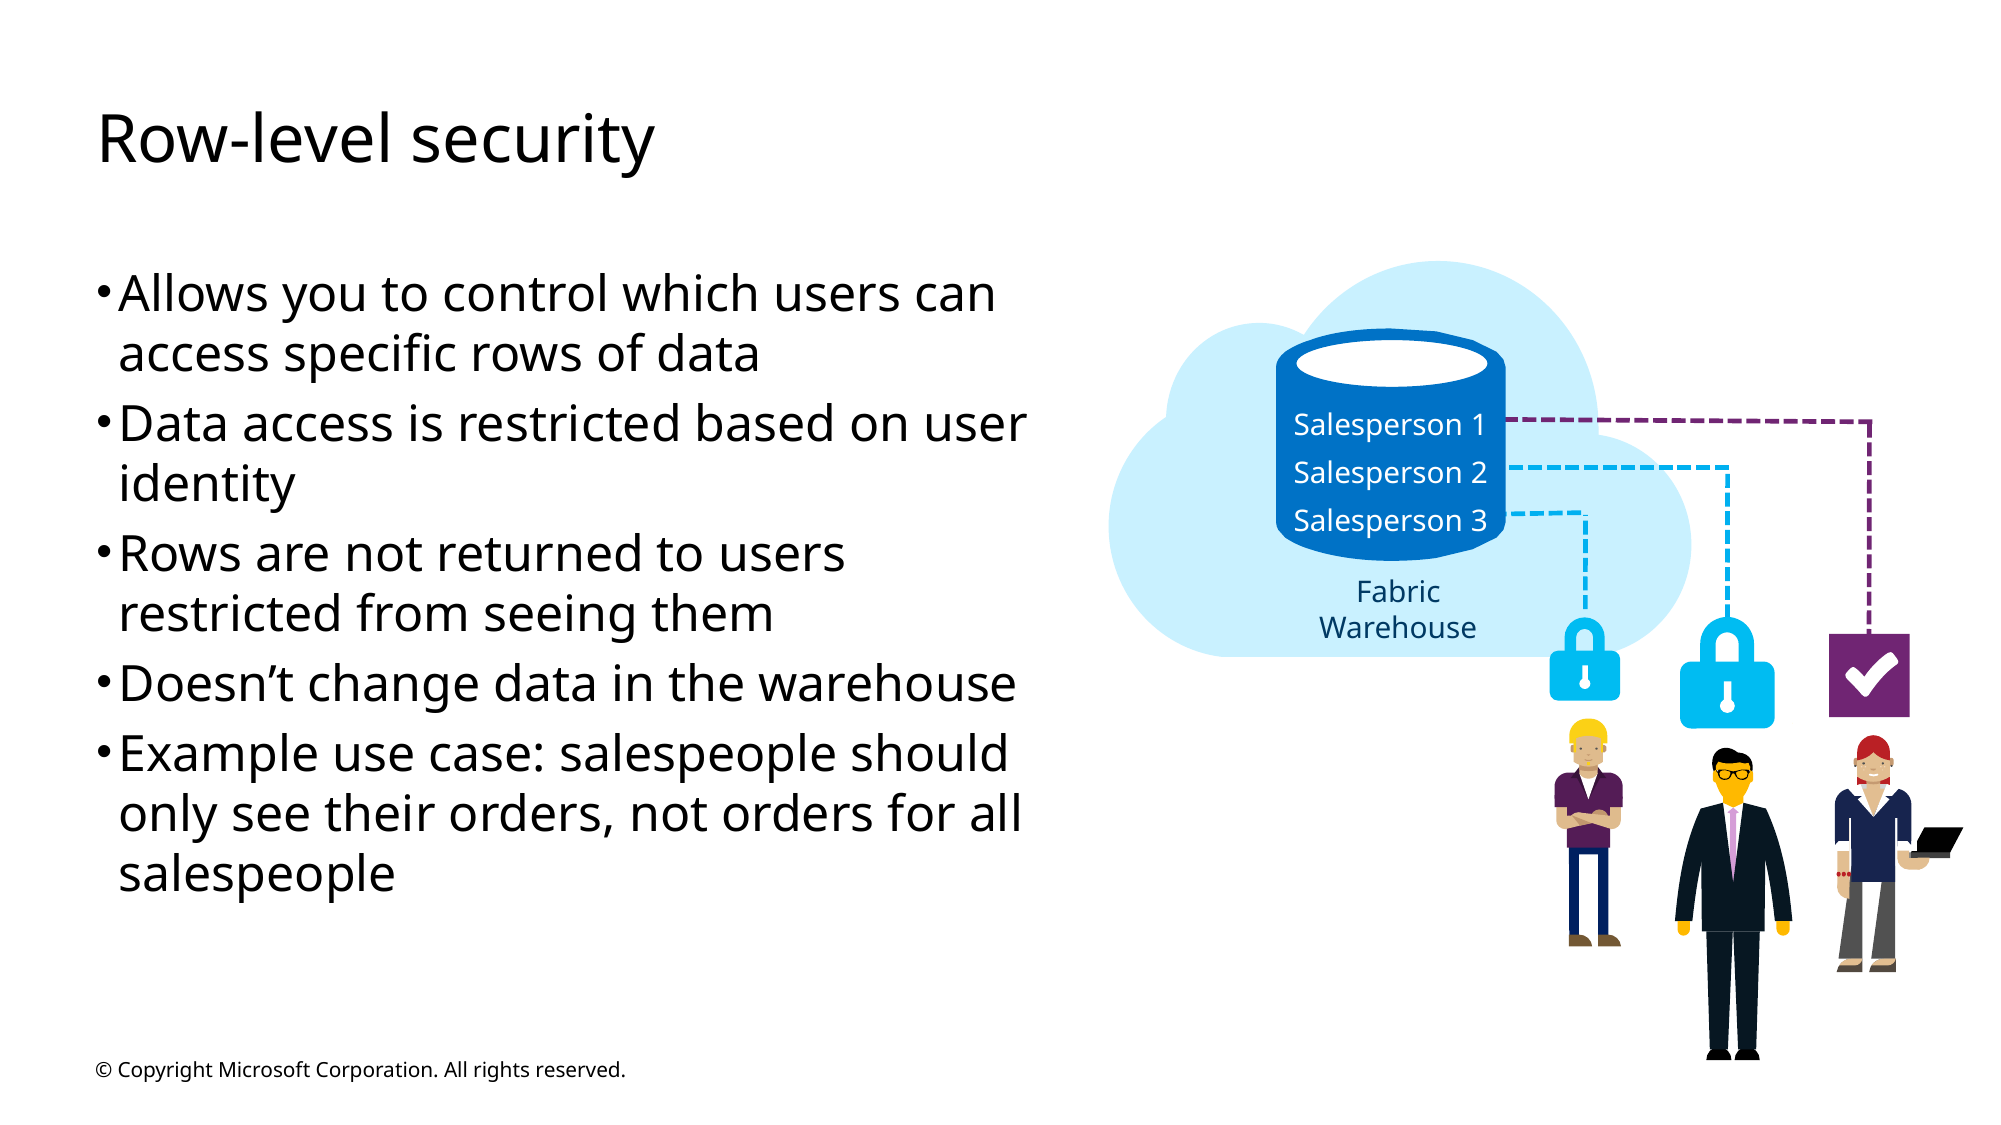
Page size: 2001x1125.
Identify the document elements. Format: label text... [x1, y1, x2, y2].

list Allows you to control which users can access specific rows of data Data access is restricted based on user identity Rows are not returned to users restricted from seeing them Doesn’t change data in the warehouse Example use case: salespeople should only see their orders, not orders for all salespeople [96, 261, 1084, 1061]
title Row-level security [96, 96, 1904, 177]
footer © Copyright Microsoft Corporation. All rights reserved. [95, 1053, 776, 1086]
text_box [1108, 260, 1964, 1061]
